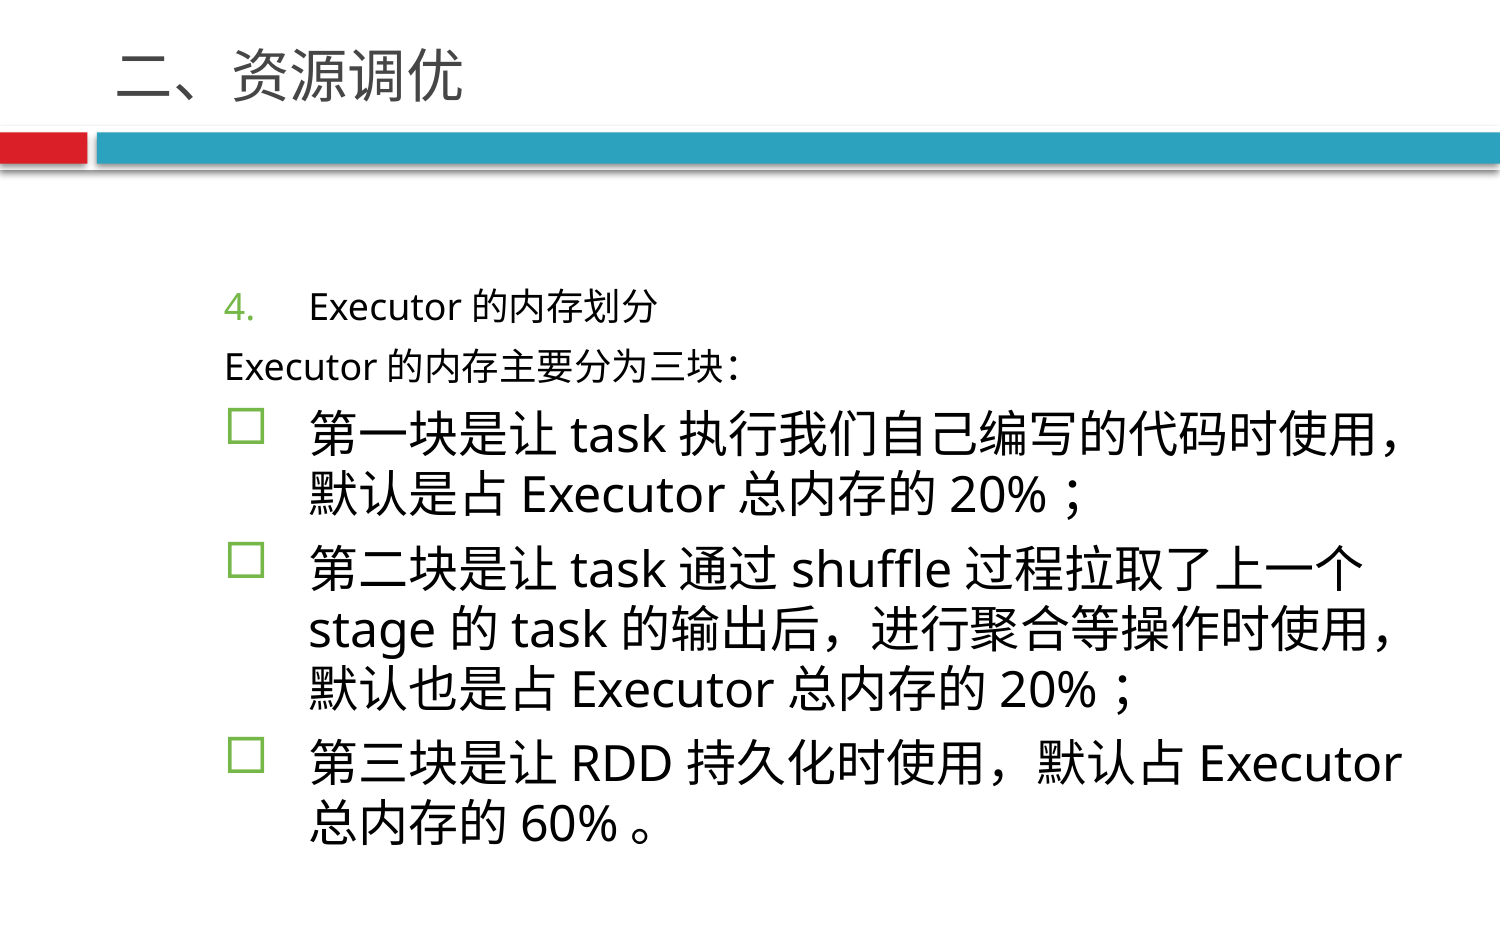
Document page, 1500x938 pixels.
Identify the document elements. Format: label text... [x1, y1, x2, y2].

title 二、资源调优 [99, 21, 1438, 127]
list Executor的内存划分 Executor的内存主要分为三块： 第一块是让task执行我们自己编写的代码时使用，默认是占Executor总内存的20%； 第二块是让task通过shuffle过程拉取了上一个stage的task的输出后，进行聚合等操作时使用，默认也是占Executor总内存的20%； 第三块是让RDD持久化时使用，默认占Executor总内存的60%。 [193, 275, 1459, 863]
